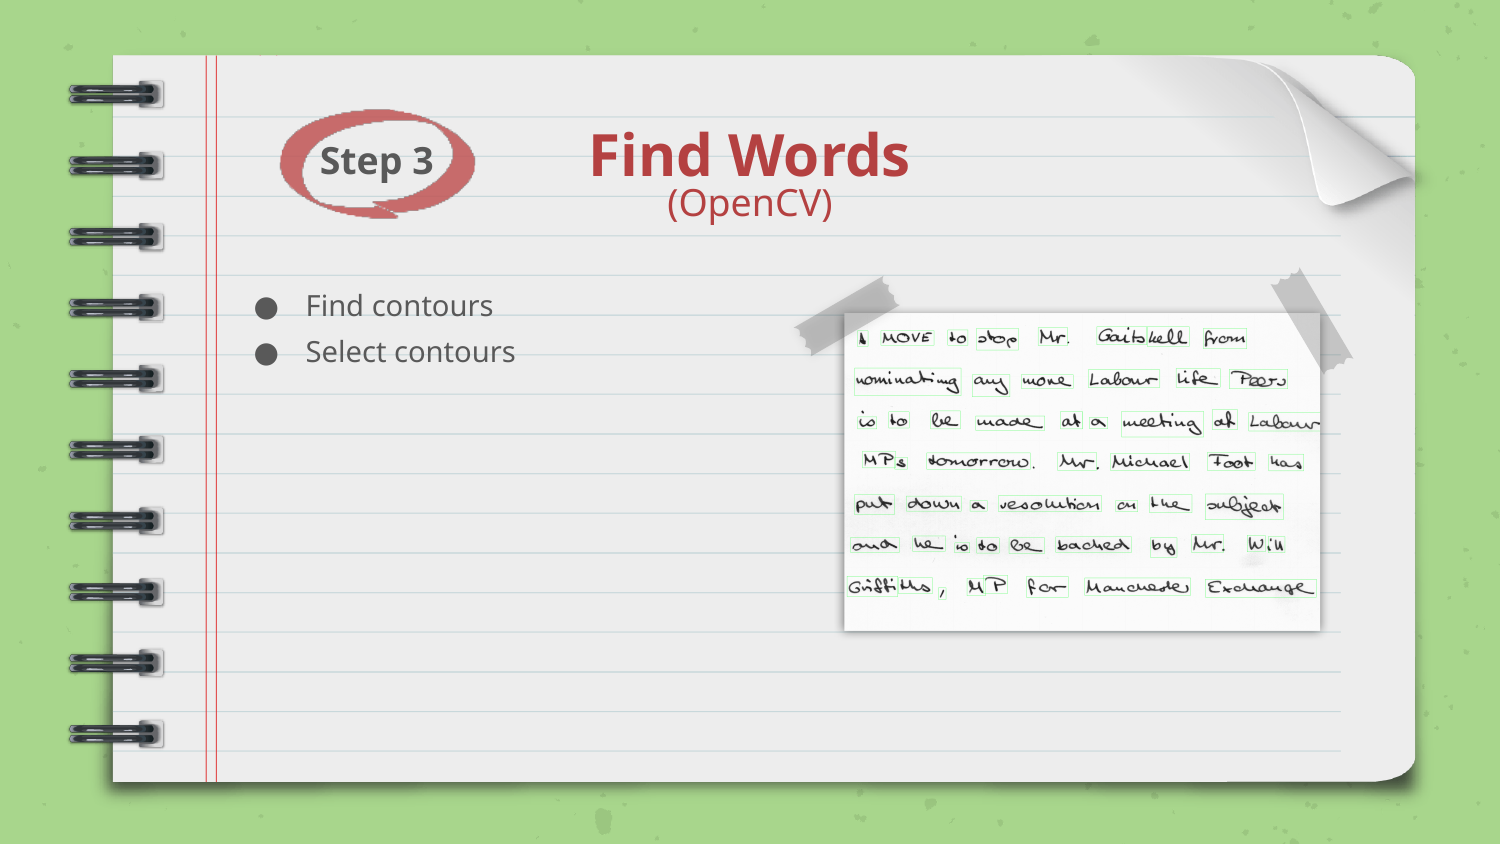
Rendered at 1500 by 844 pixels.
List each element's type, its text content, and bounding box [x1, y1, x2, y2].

text_box [1270, 267, 1354, 373]
text_box Find contours [215, 267, 817, 313]
picture [63, 22, 1437, 822]
text_box Select contours [215, 313, 817, 359]
text_box Find Words (OpenCV) [478, 116, 1211, 211]
text_box [817, 275, 900, 353]
